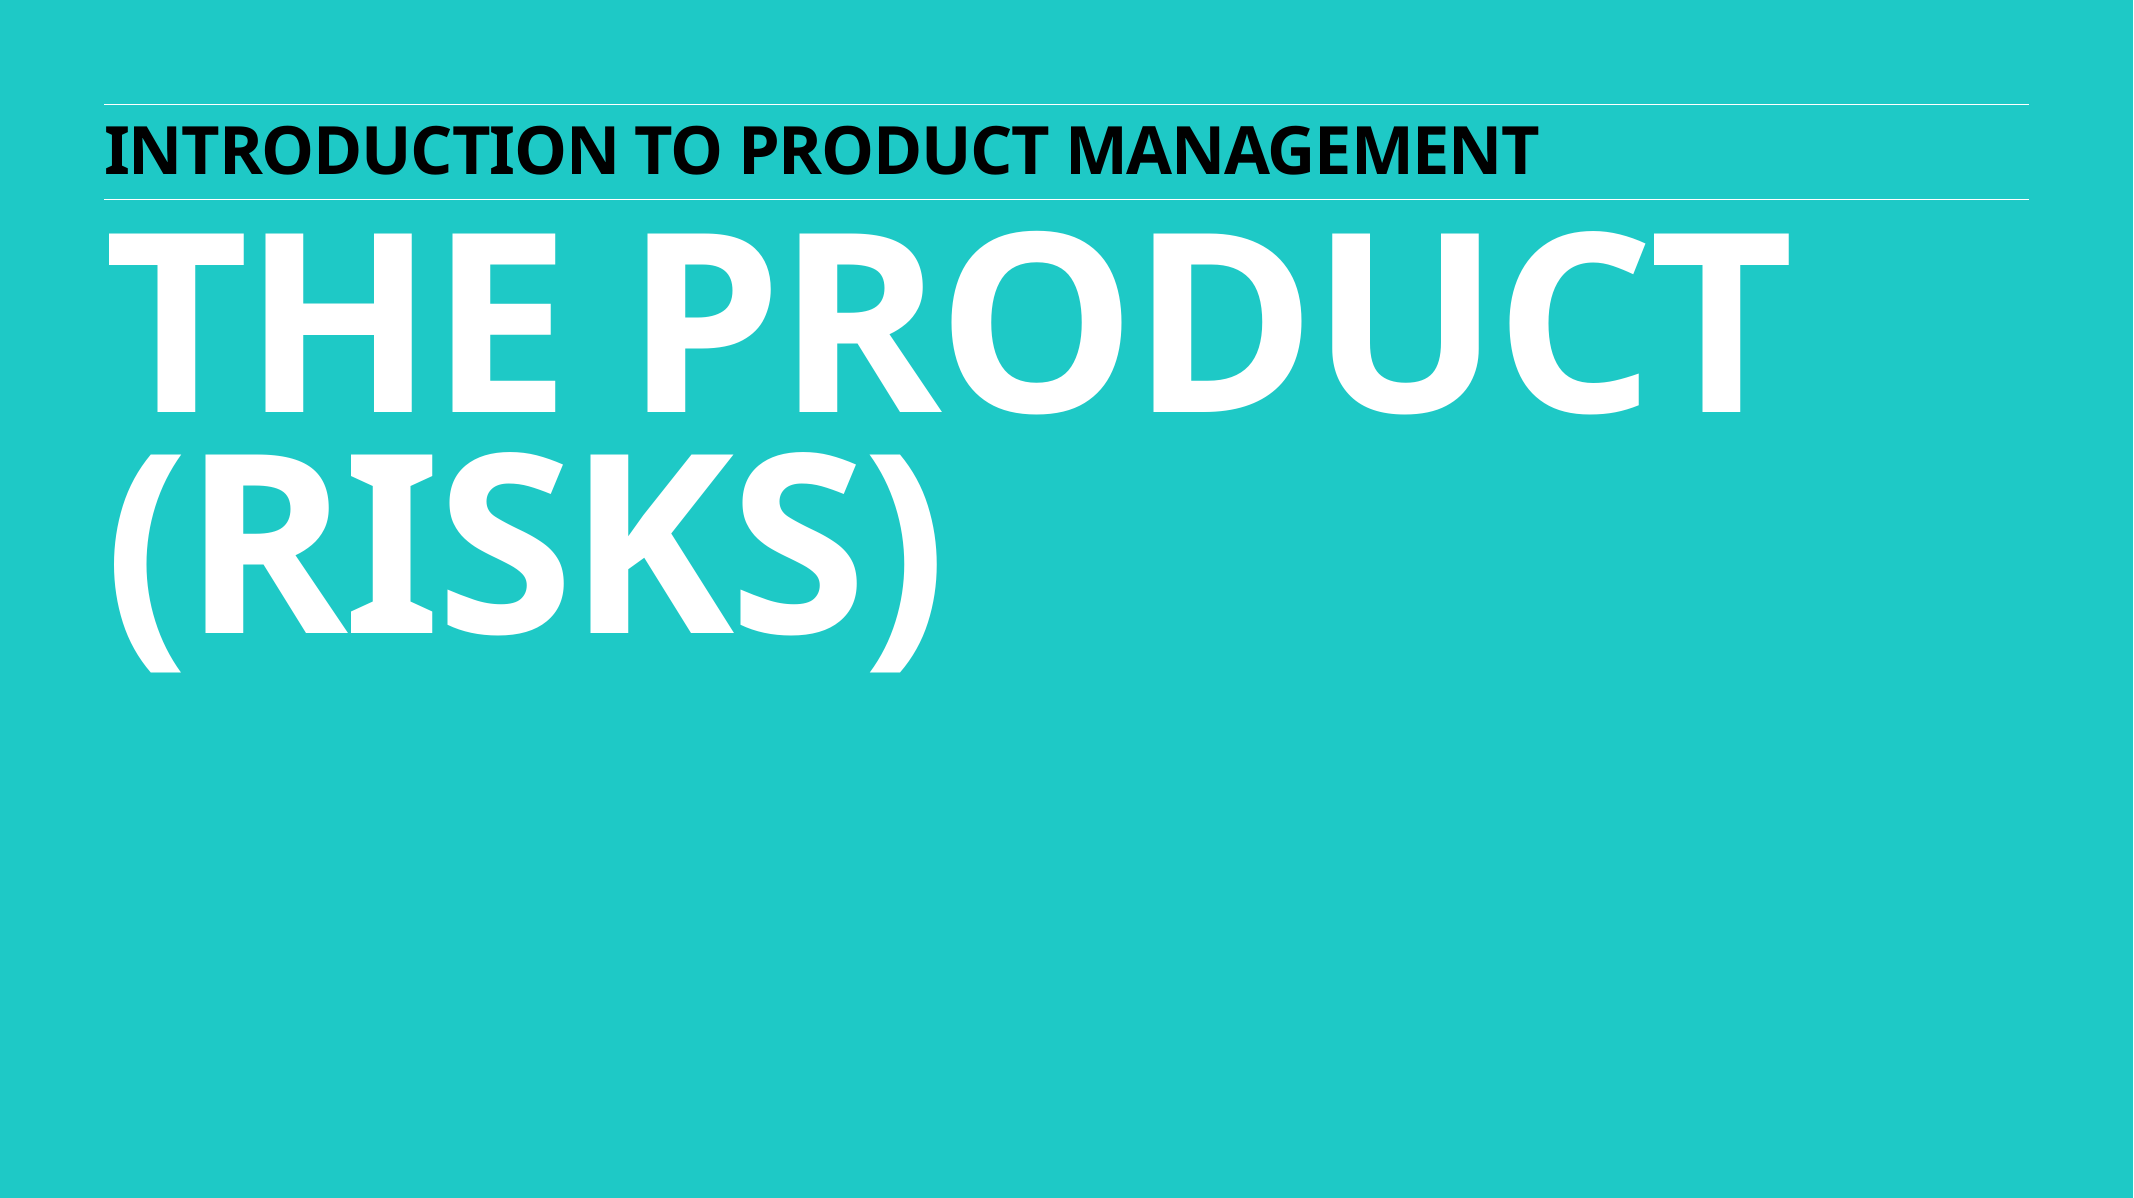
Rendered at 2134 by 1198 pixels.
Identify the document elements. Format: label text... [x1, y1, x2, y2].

text_box the product (risks) [104, 241, 2030, 684]
text_box introduction to product management [104, 120, 1771, 192]
